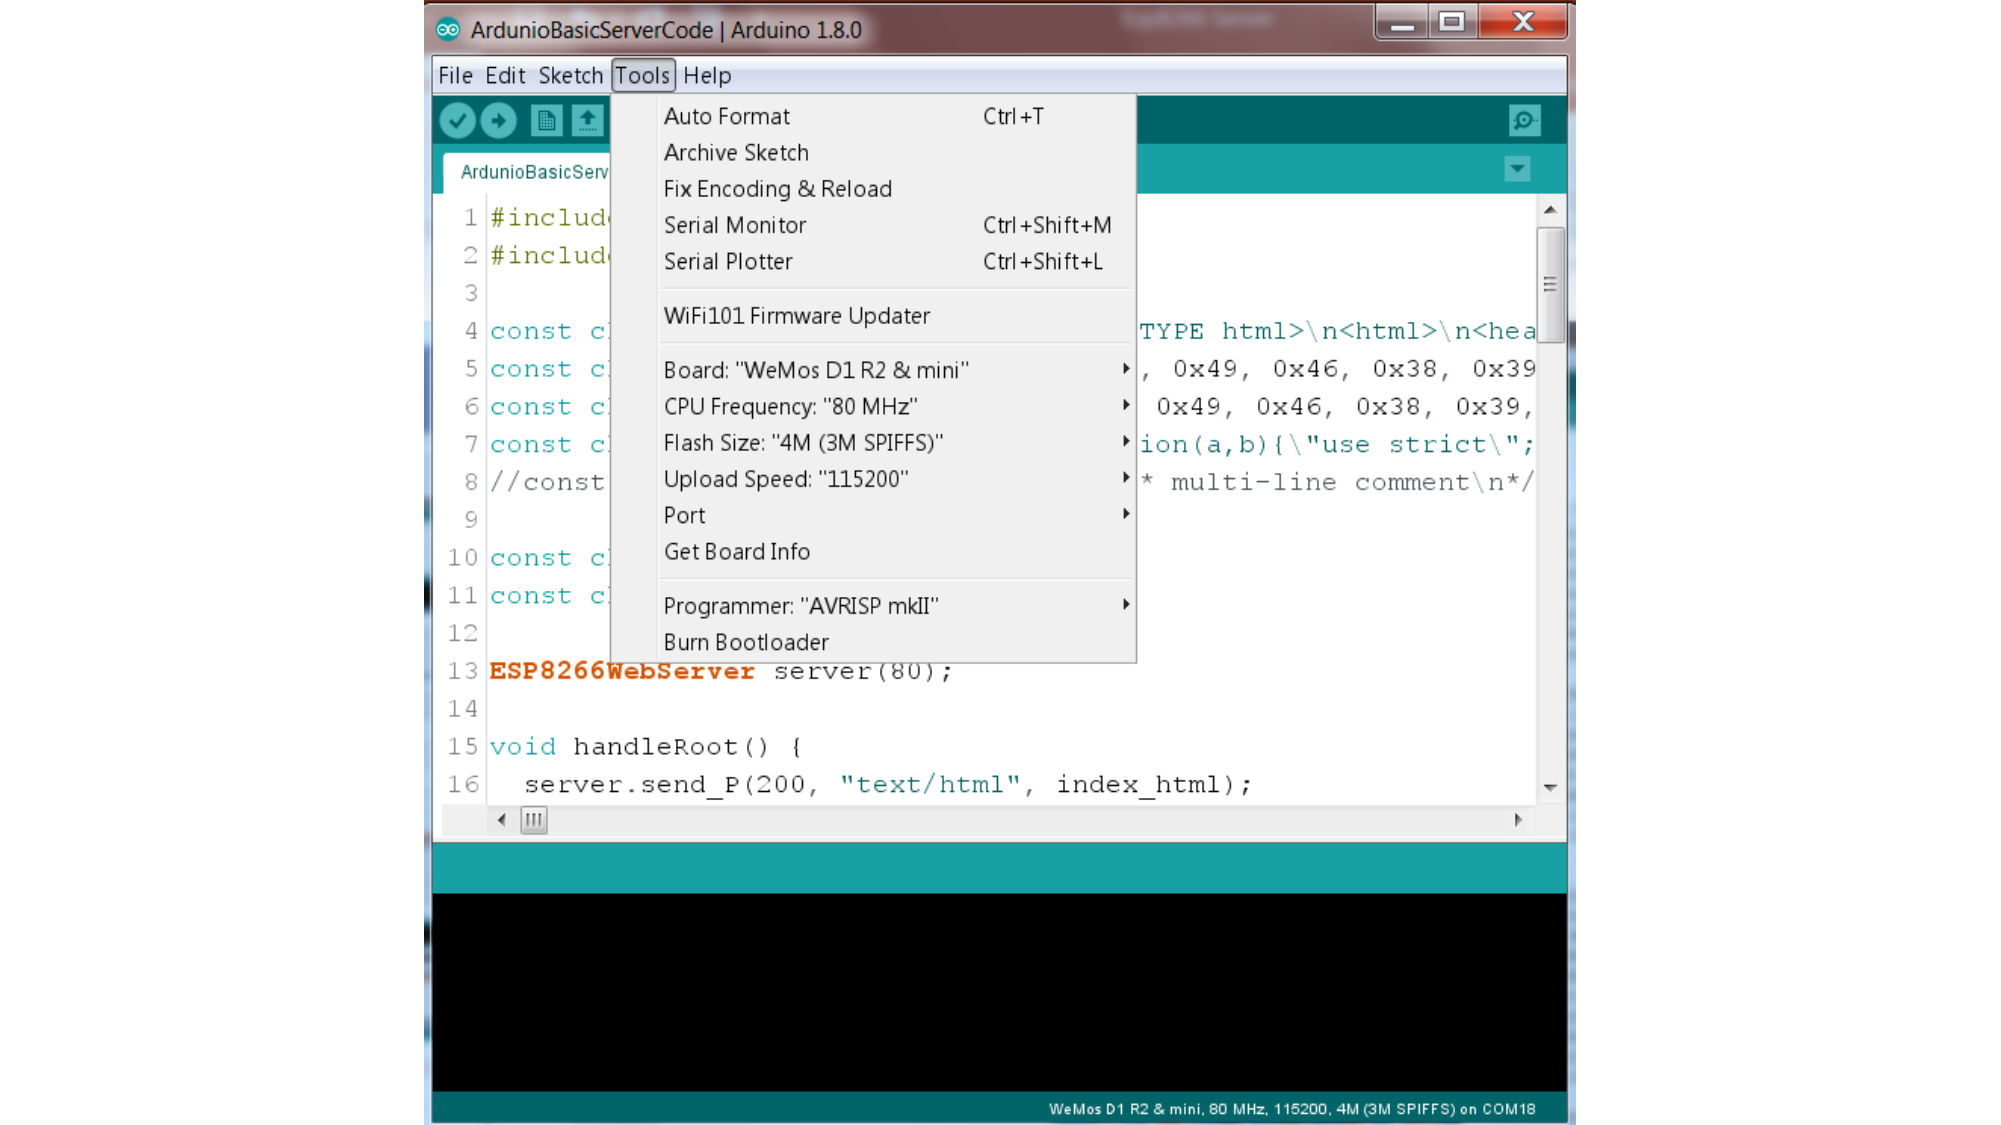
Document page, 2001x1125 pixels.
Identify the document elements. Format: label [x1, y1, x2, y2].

picture [424, 0, 1576, 1125]
